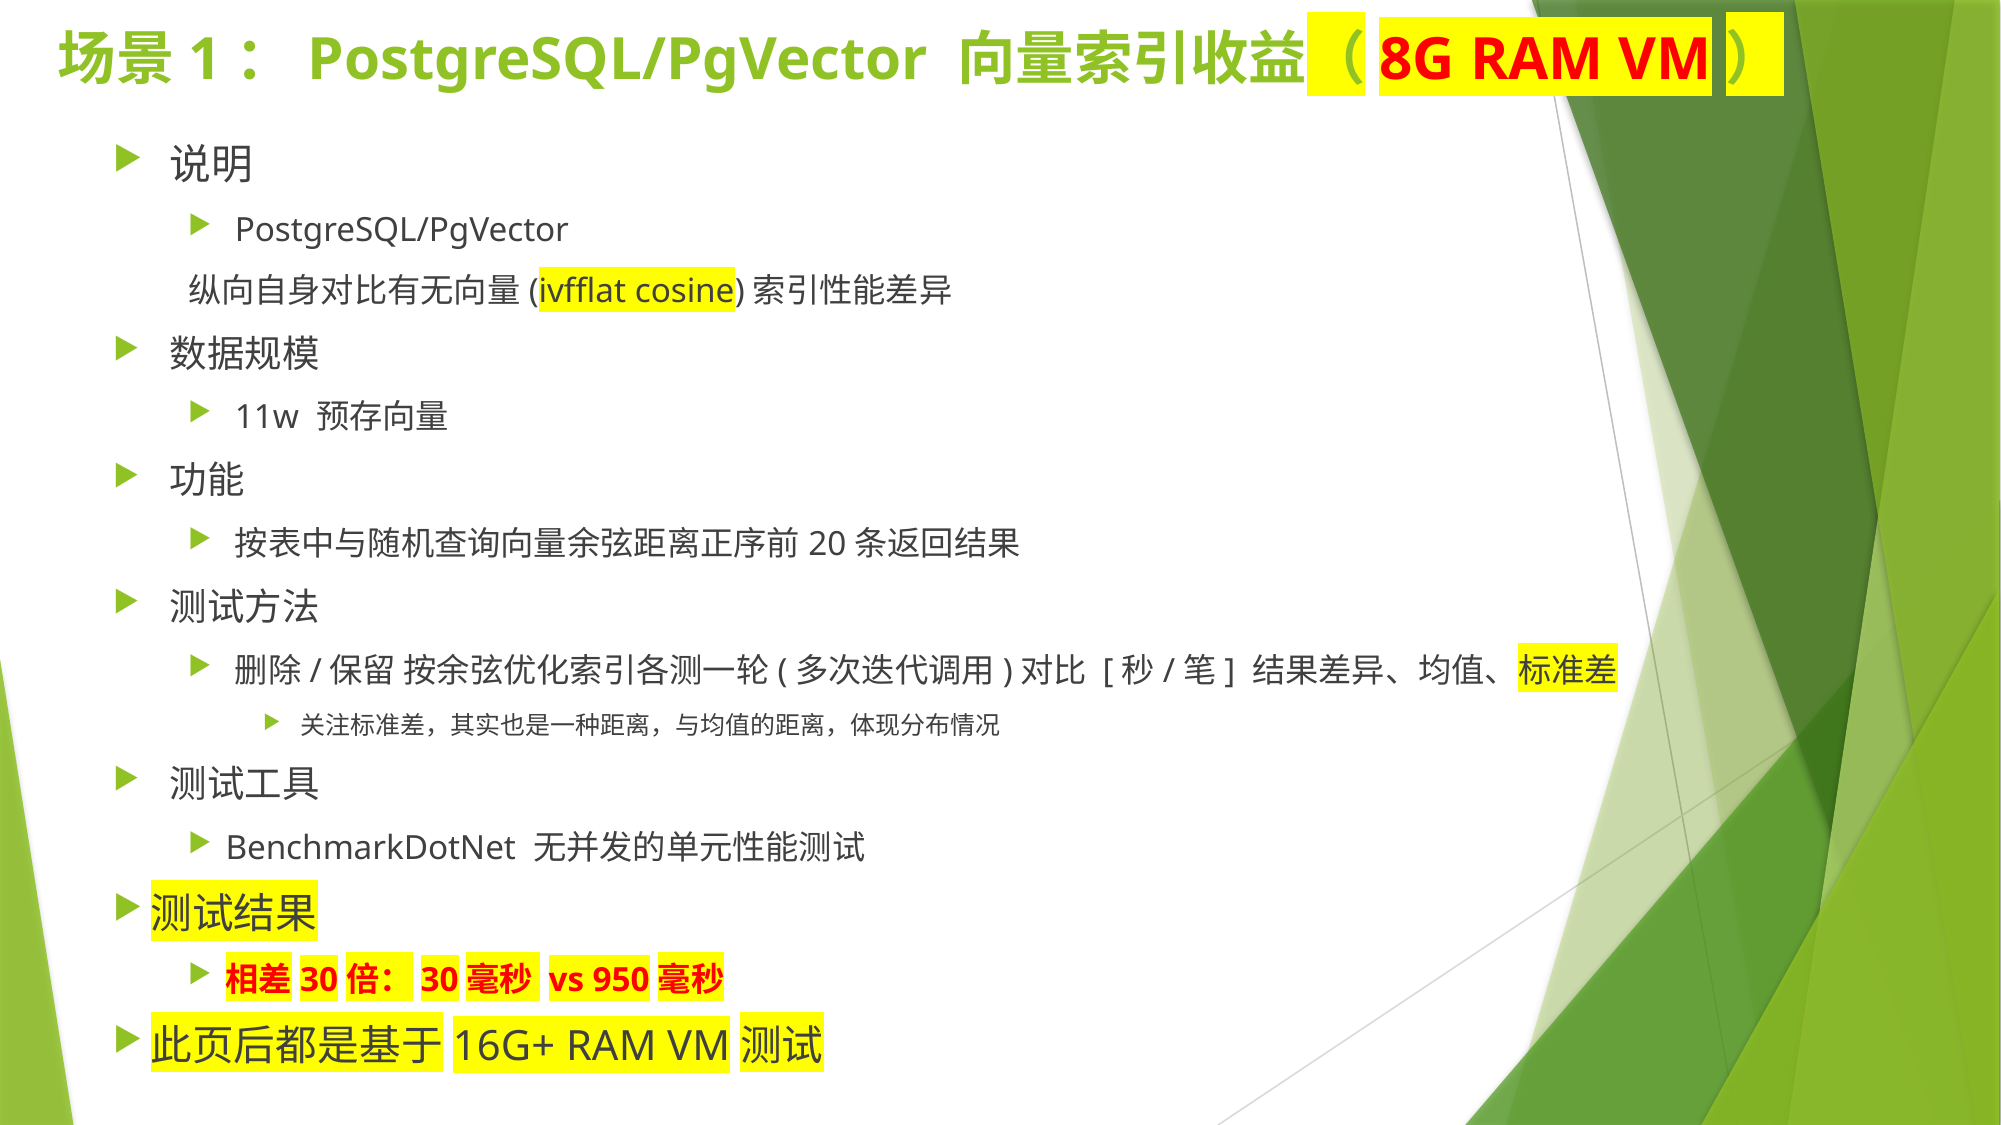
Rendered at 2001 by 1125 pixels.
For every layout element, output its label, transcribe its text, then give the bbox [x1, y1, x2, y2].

title 场景1：PostgreSQL/PgVector 向量索引收益（8G RAM VM） [42, 13, 1879, 231]
list 说明 PostgreSQL/PgVector 纵向自身对比有无向量(ivfflat cosine)索引性能差异 数据规模 11w 预存向量 功能 按表中与随机查询向量余弦距离正序前20条返回结果 测试方法 删除/保留 按余弦优化索引各测一轮(多次迭代调用)对比 [秒/笔] 结果差异、均值、标准差 关注标准差，其实也是一种距离，与均值的距离，体现分布情况 测试工具 BenchmarkDotNet 无并发的单元性能测试 测试结果 相差30倍：30毫秒 vs 950毫秒 此页后都是基于16G+ RAM VM测试 [98, 129, 1824, 1112]
